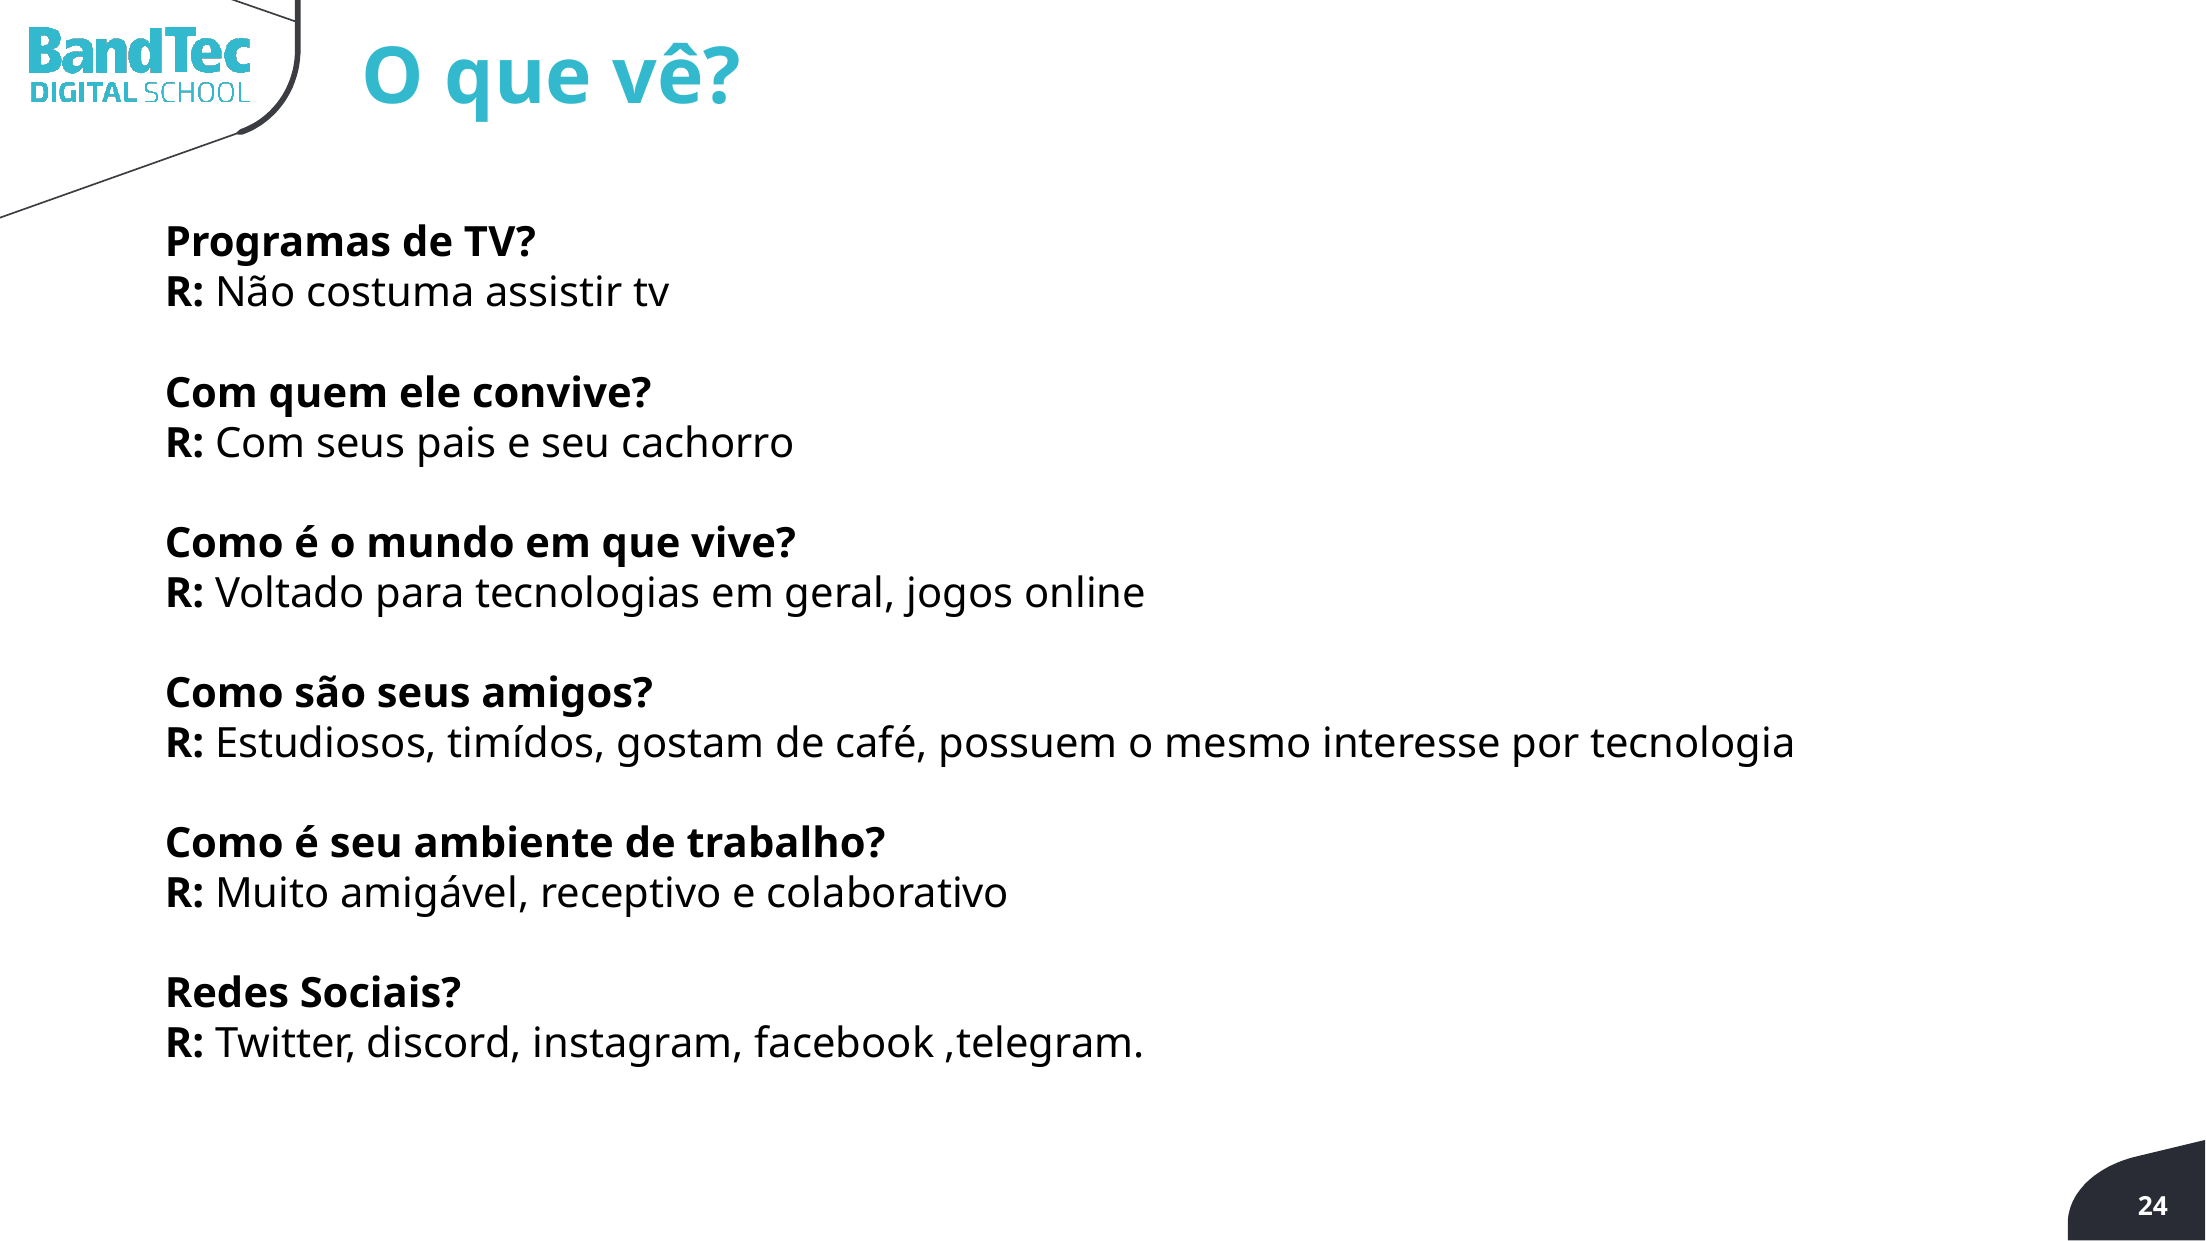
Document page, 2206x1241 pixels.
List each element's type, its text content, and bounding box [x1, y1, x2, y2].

slide_number 24 [2067, 1186, 2172, 1223]
list O que vê? [346, 17, 2128, 144]
text_box Programas de TV? R: Não costuma assistir tv Com quem ele convive? R: Com seus pais e seu cachorro Como é o mundo em que vive? R: Voltado para tecnologias em geral, jogos online Como são seus amigos? R: Estudiosos, timídos, gostam de café, possuem o mesmo interesse por tecnologia Como é seu ambiente de trabalho? R: Muito amigável, receptivo e colaborativo Redes Sociais? R: Twitter, discord, instagram, facebook ,telegram. [150, 207, 2047, 1073]
picture [29, 27, 250, 110]
